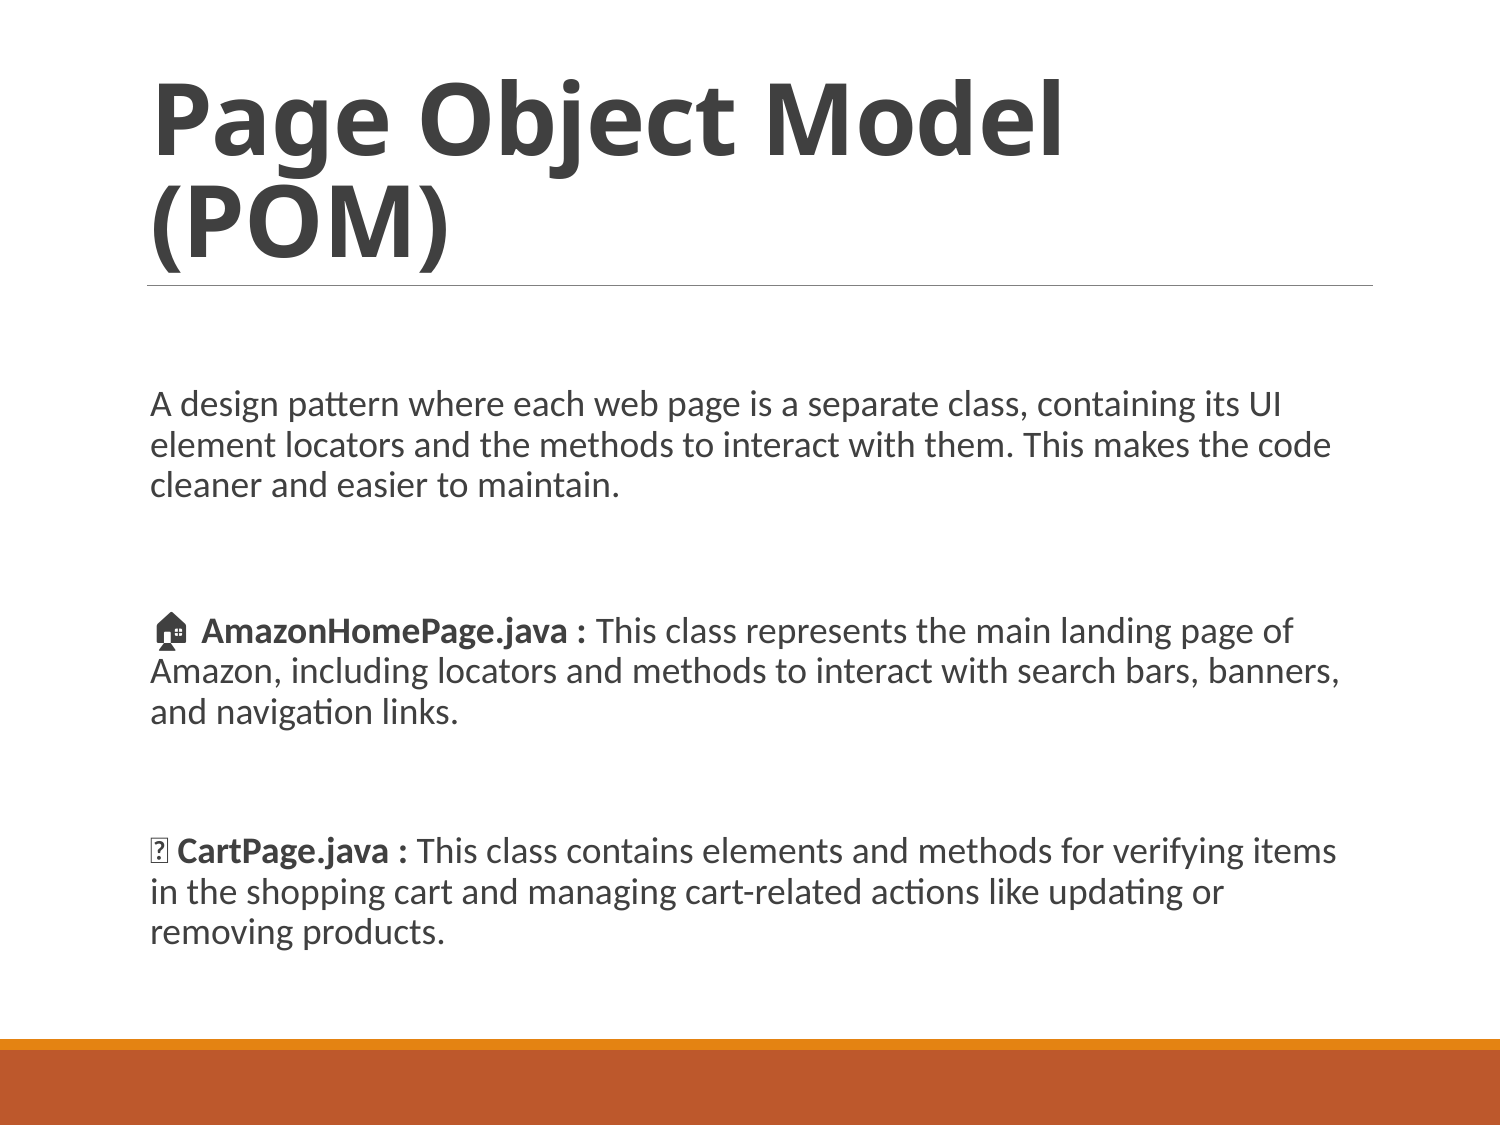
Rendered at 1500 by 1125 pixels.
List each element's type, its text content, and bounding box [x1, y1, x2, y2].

list A design pattern where each web page is a separate class, containing its UI element locators and the methods to interact with them. This makes the code cleaner and easier to maintain. 🏠 AmazonHomePage.java : This class represents the main landing page of Amazon, including locators and methods to interact with search bars, banners, and navigation links. 🛒 CartPage.java : This class contains elements and methods for verifying items in the shopping cart and managing cart-related actions like updating or removing products. [135, 302, 1373, 963]
title Page Object Model (POM) [135, 47, 1373, 285]
